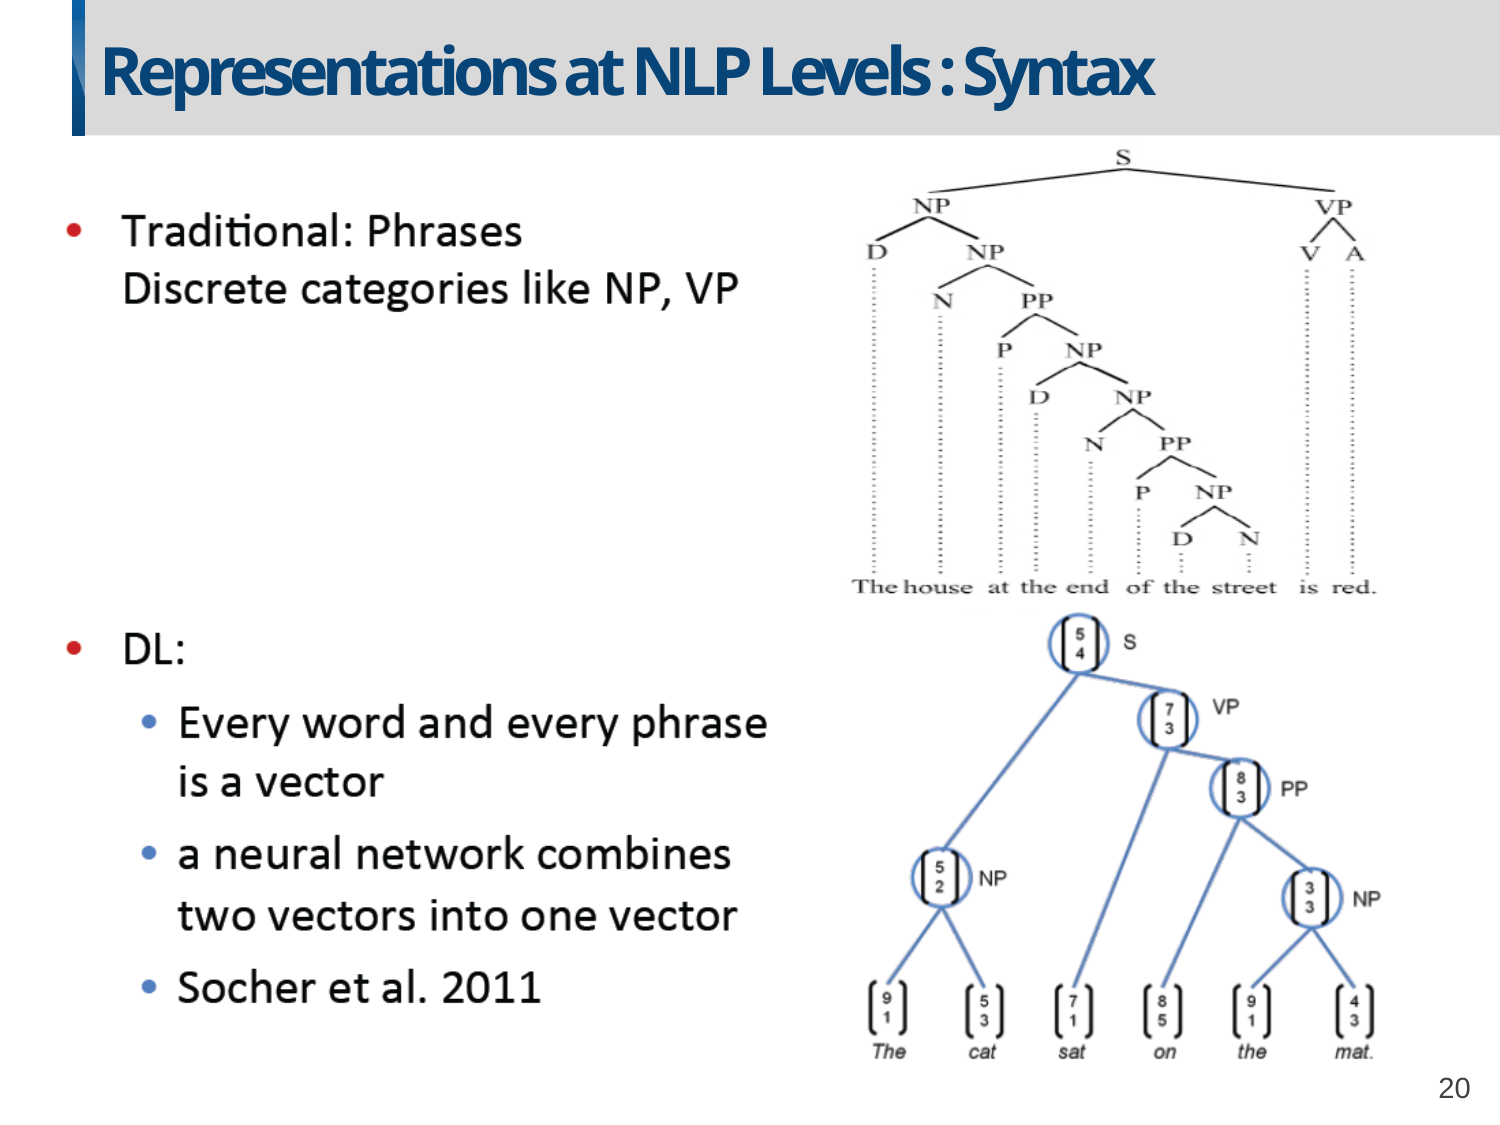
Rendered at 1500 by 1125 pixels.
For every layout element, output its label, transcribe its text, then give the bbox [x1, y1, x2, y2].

list Representations at NLP Levels : Syntax [84, 27, 1439, 111]
picture [0, 140, 1500, 1071]
